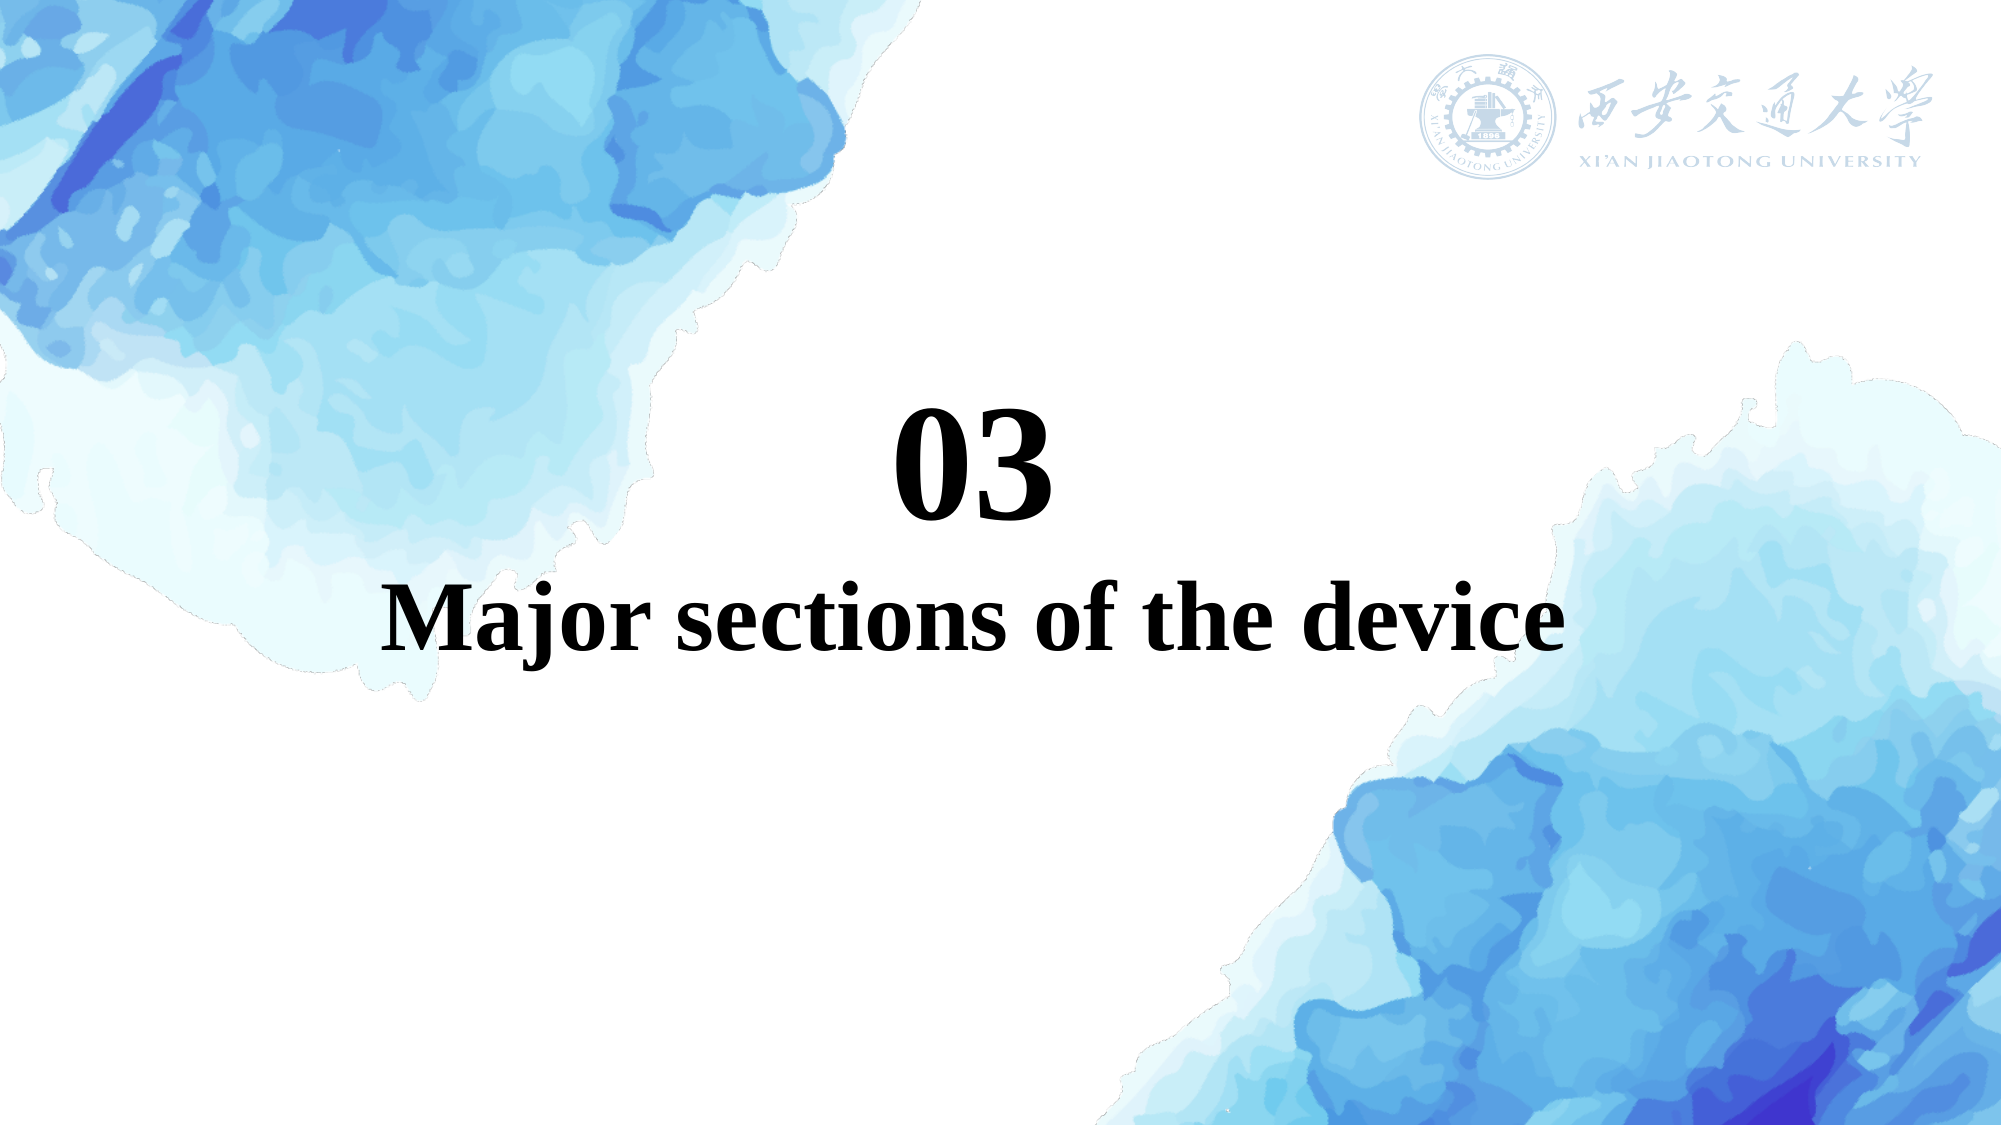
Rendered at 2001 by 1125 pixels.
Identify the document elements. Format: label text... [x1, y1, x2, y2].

picture [0, 0, 1043, 809]
text_box 03 [940, 345, 1120, 560]
text_box Major sections of the device [300, 543, 1648, 678]
picture [1419, 54, 1933, 180]
picture [923, 248, 2001, 1125]
